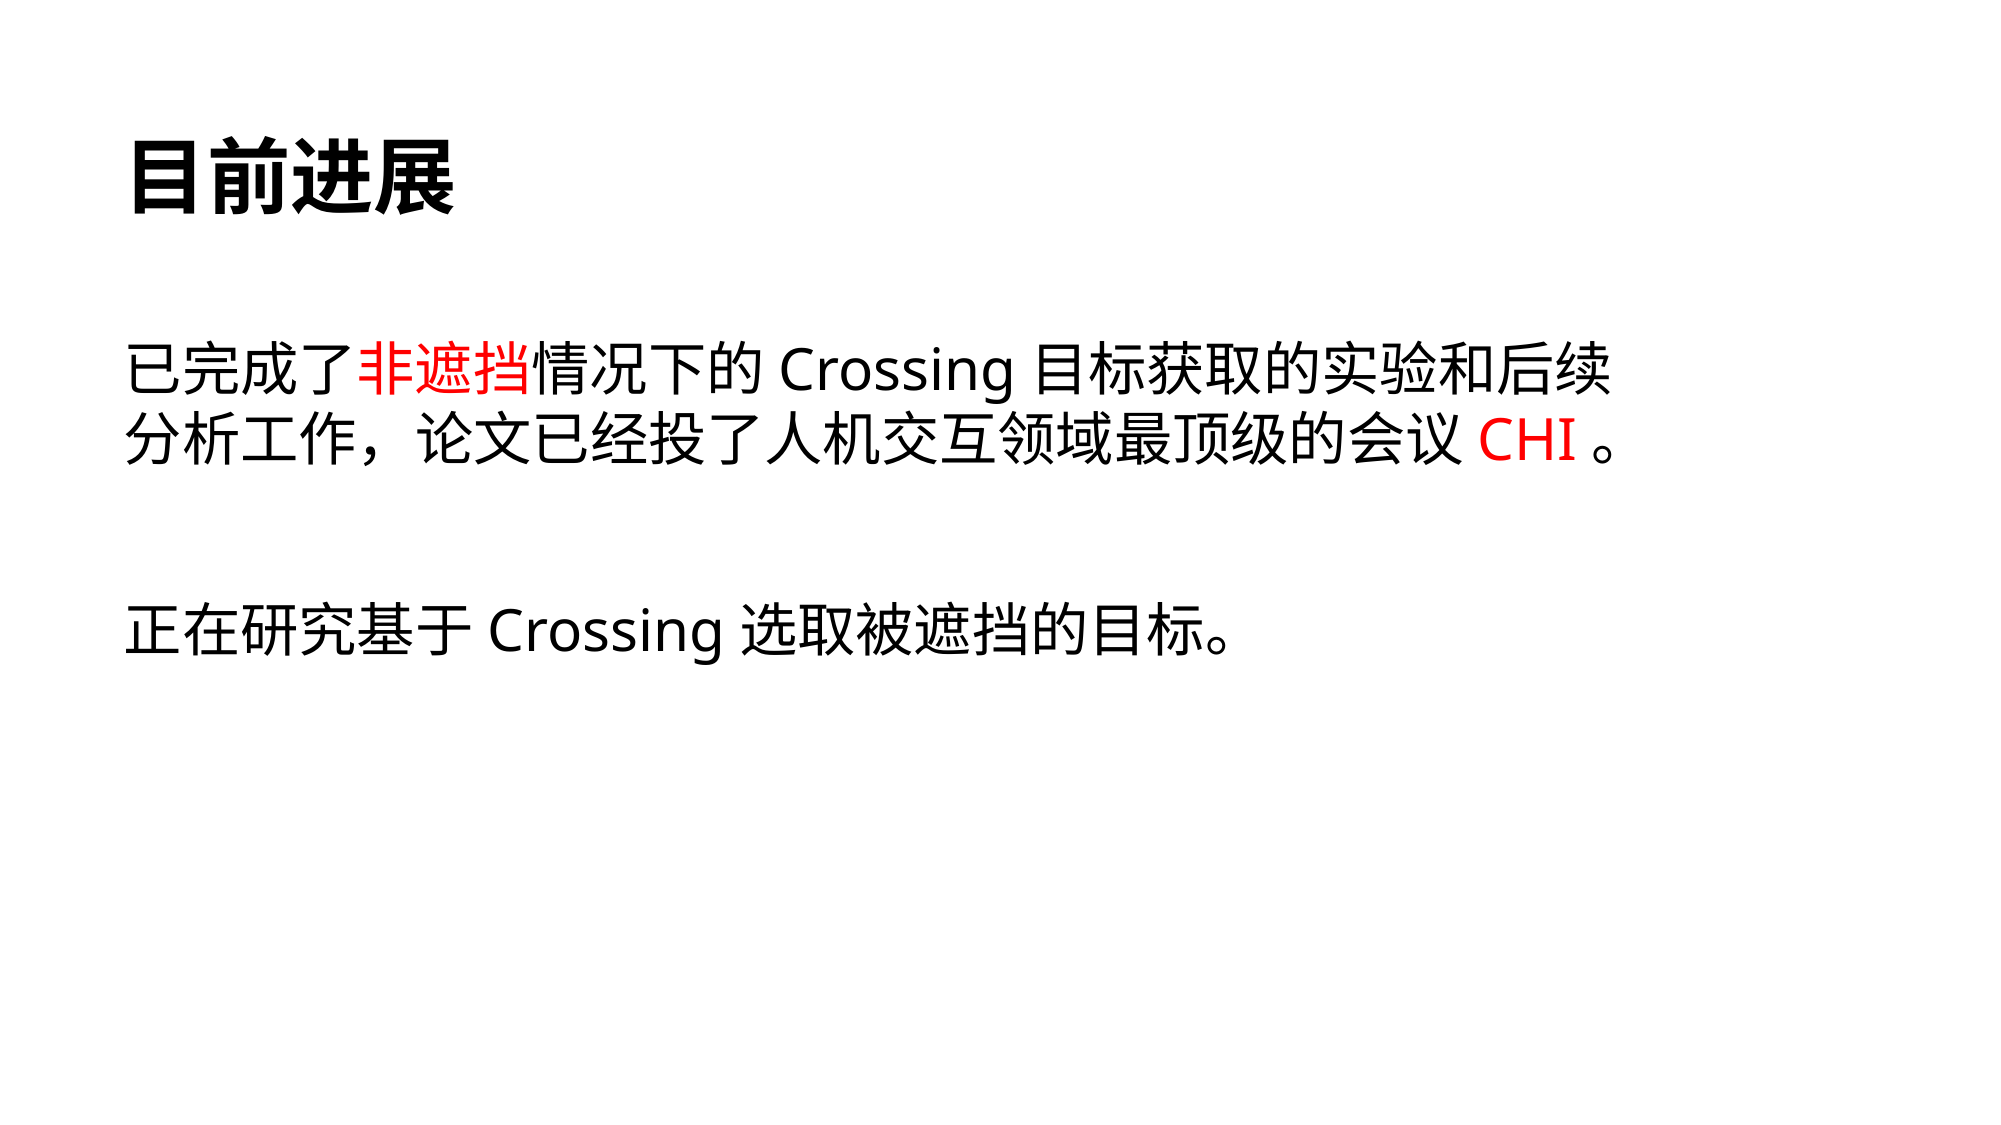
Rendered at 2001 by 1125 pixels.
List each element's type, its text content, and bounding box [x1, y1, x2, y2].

text_box 目前进展 [109, 116, 740, 277]
text_box 正在研究基于Crossing选取被遮挡的目标。 [109, 586, 1681, 671]
text_box 已完成了非遮挡情况下的Crossing目标获取的实验和后续分析工作，论文已经投了人机交互领域最顶级的会议CHI。 [109, 324, 1681, 480]
